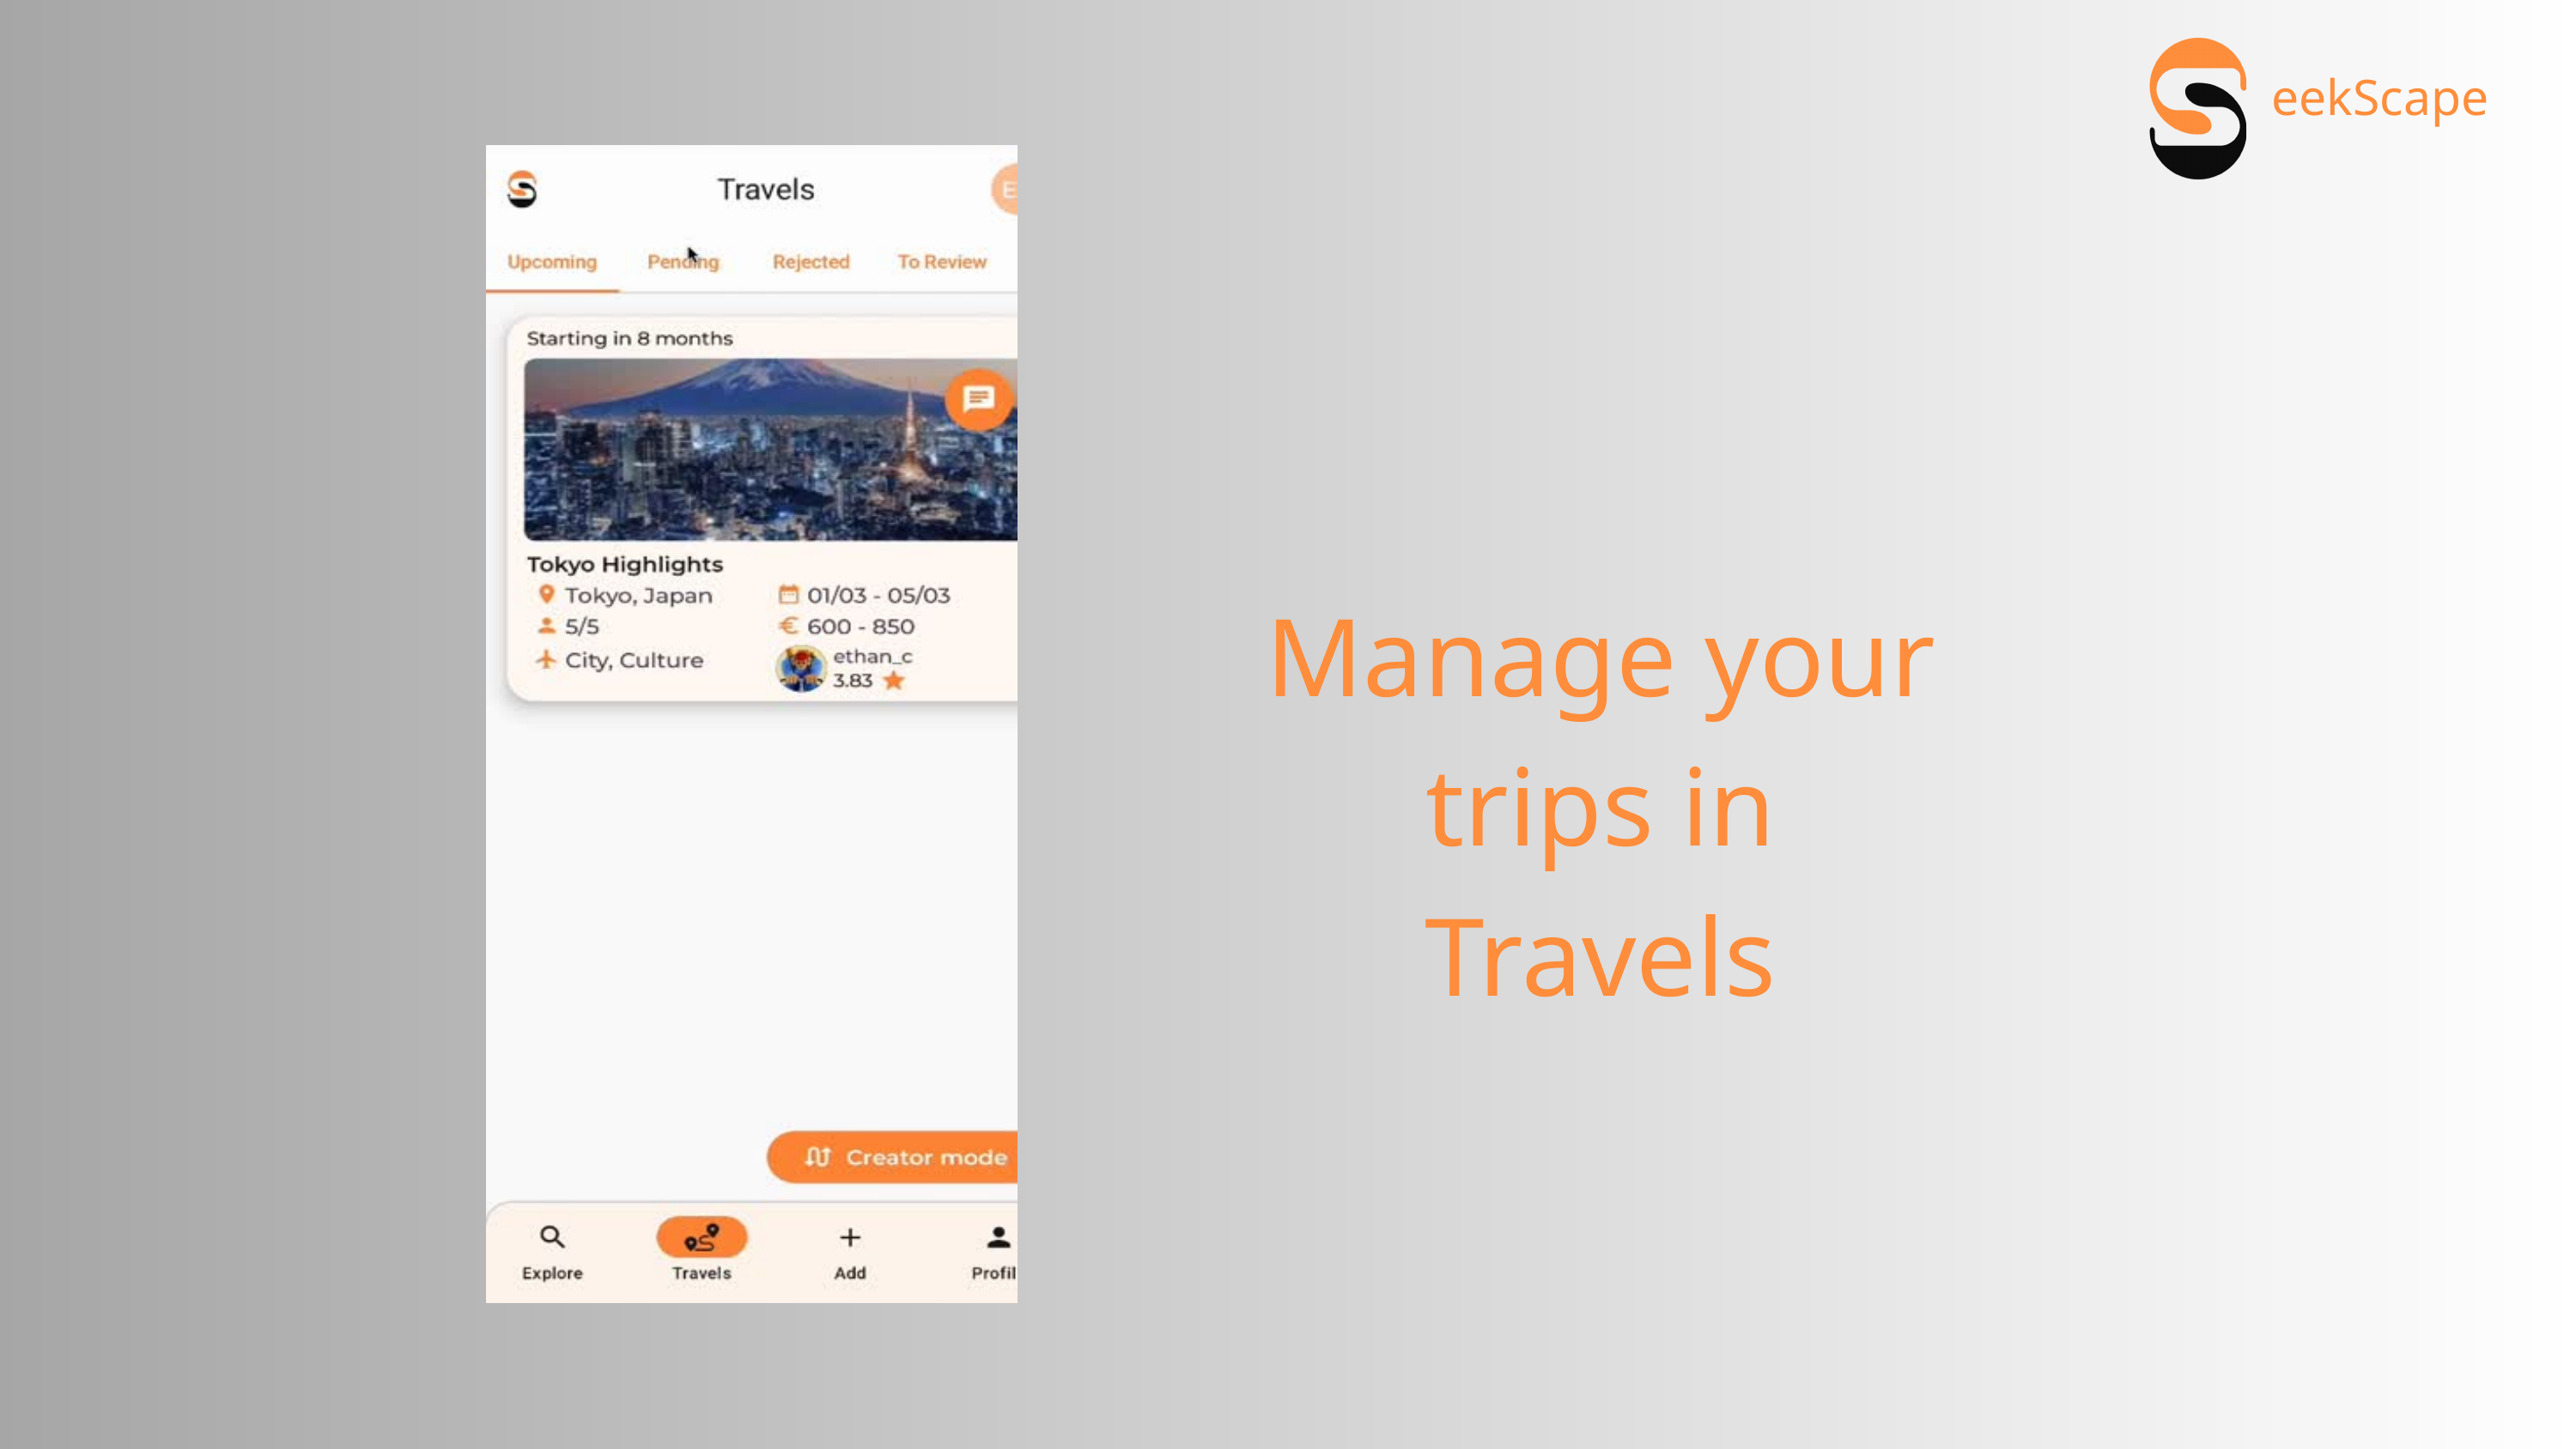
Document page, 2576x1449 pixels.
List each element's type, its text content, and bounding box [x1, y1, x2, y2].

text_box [2125, 38, 2576, 180]
text_box Manage your trips in Travels [1249, 567, 1953, 1018]
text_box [485, 144, 1018, 1304]
